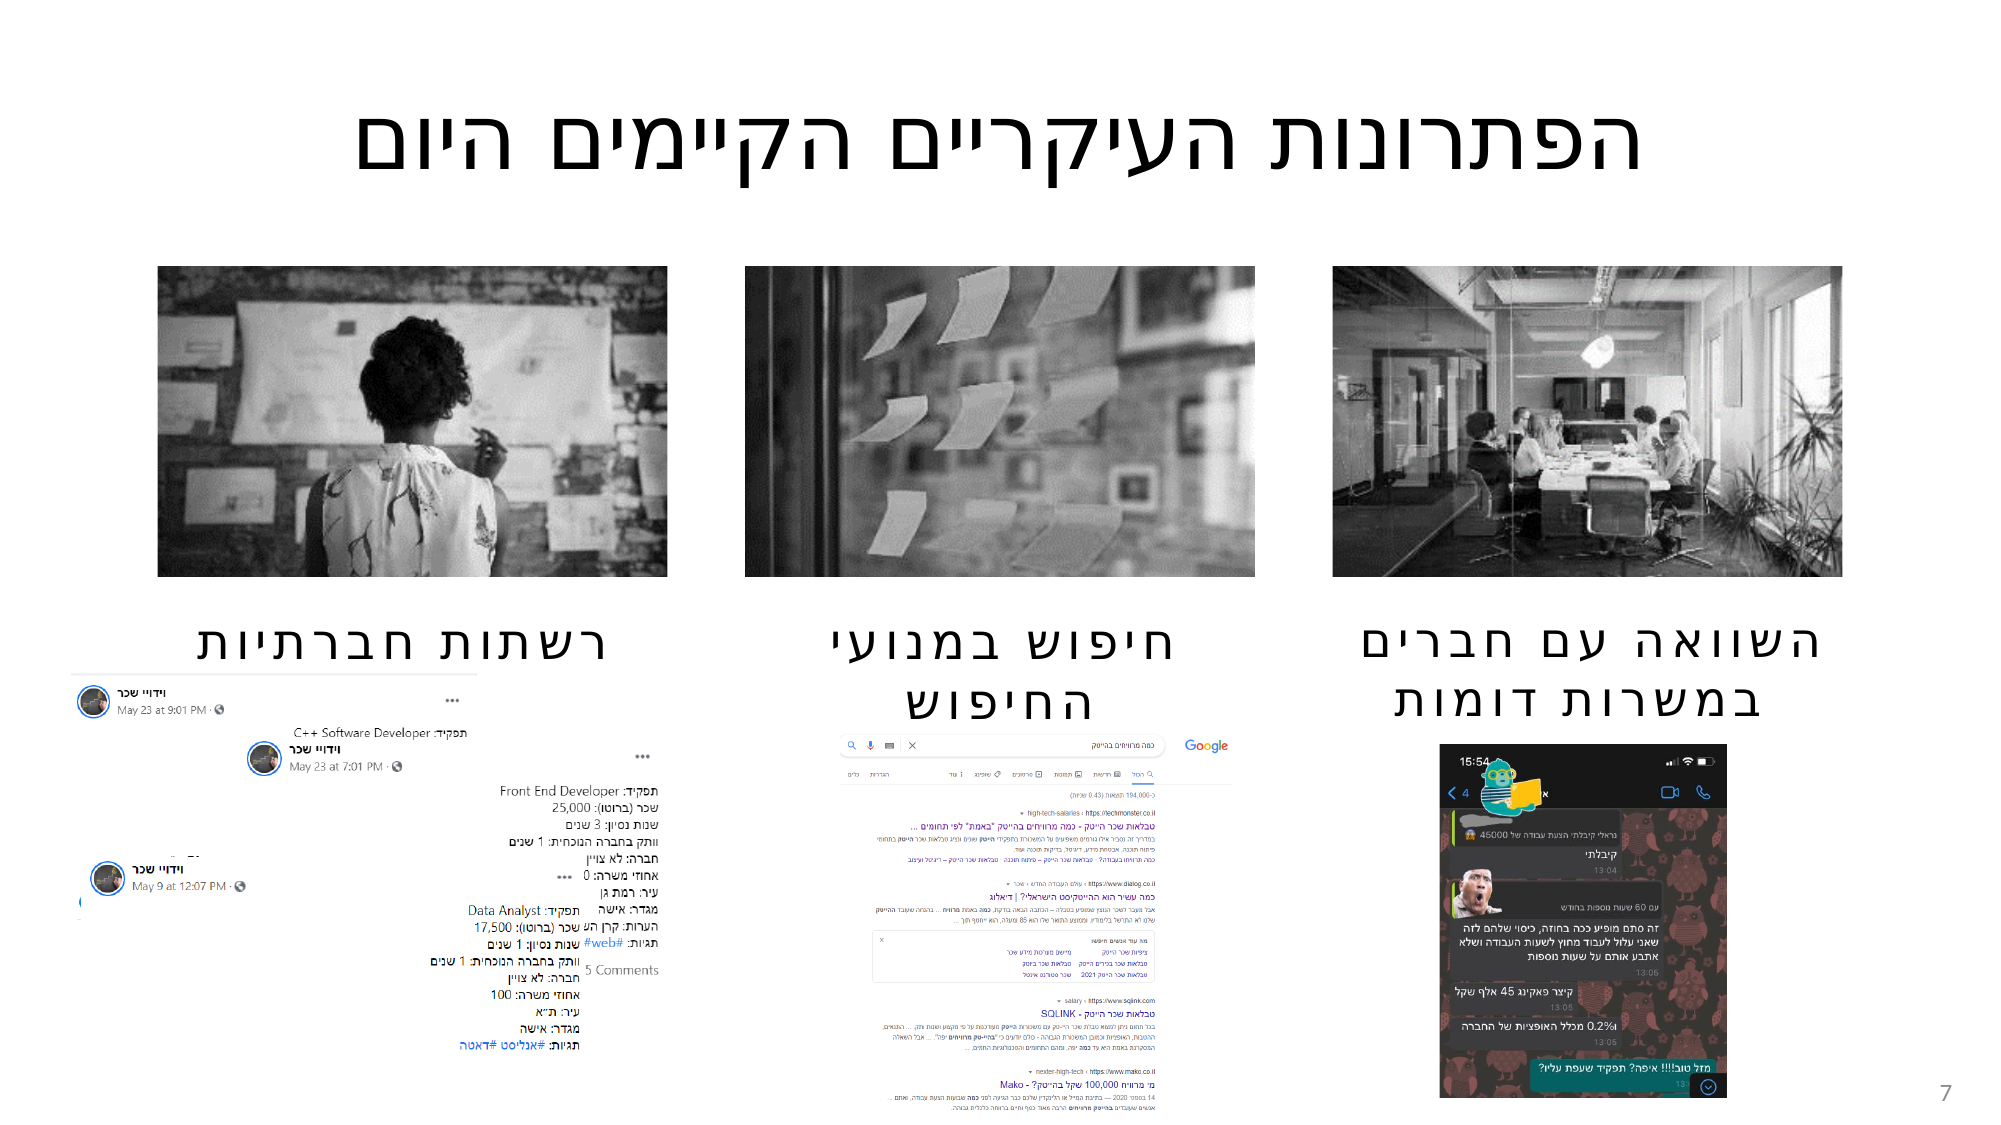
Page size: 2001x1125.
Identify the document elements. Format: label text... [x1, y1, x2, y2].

picture [157, 266, 668, 577]
text_box חיפוש במנועי החיפוש [744, 602, 1255, 742]
picture [1332, 266, 1843, 577]
picture [71, 673, 668, 1058]
list רשתות חברתיות [157, 601, 668, 699]
text_box השוואה עם חברים במשרות דומות [1332, 602, 1843, 742]
picture [840, 733, 1232, 1117]
slide_number 7 [1894, 1061, 1968, 1121]
title הפתרונות העיקריים הקיימים היום [97, 0, 1903, 267]
picture [745, 266, 1255, 577]
picture [1439, 744, 1734, 1098]
